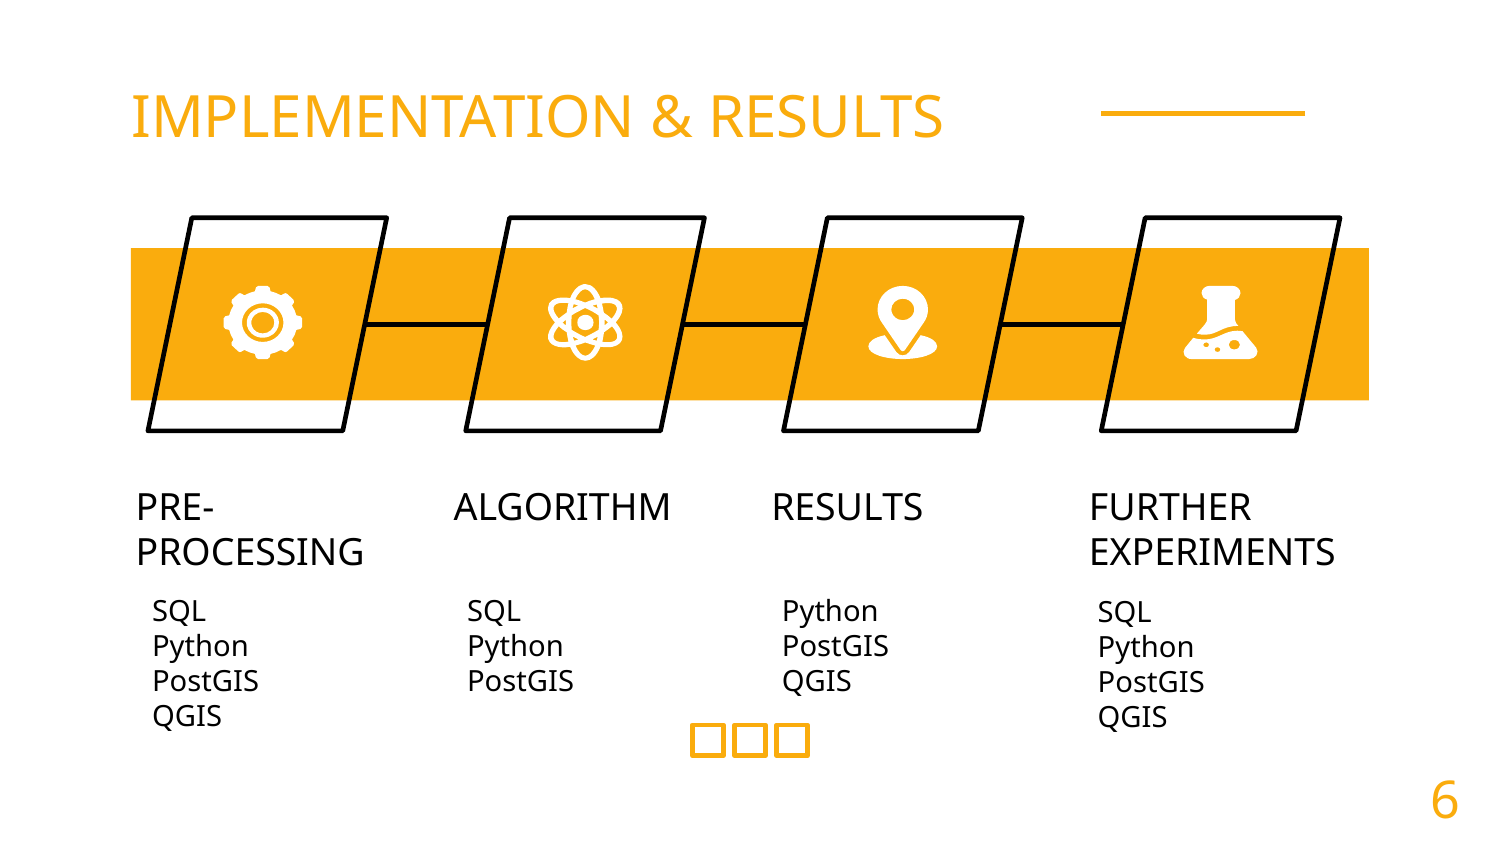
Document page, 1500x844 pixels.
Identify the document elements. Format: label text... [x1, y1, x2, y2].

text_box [223, 285, 303, 360]
text_box [350, 330, 486, 401]
subtitle FURTHER EXPERIMENTS [1074, 482, 1401, 534]
slide_number 6 [1389, 755, 1500, 844]
text_box SQL Python PostGIS [452, 585, 590, 705]
text_box [1001, 248, 1138, 322]
text_box [667, 330, 803, 401]
subtitle PRE-PROCESSING [120, 482, 426, 534]
text_box [130, 248, 185, 401]
text_box [783, 217, 1023, 431]
text_box [366, 248, 503, 322]
text_box SQL Python PostGIS QGIS [137, 585, 275, 740]
subtitle ALGORITHM [438, 482, 744, 534]
text_box [465, 217, 705, 431]
text_box [684, 248, 820, 322]
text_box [1181, 285, 1261, 360]
subtitle RESULTS [756, 482, 1062, 534]
title IMPLEMENTATION & RESULTS [116, 78, 1384, 172]
text_box [985, 331, 1121, 401]
text_box SQL Python PostGIS QGIS [1082, 585, 1220, 741]
text_box Python PostGIS QGIS [767, 585, 905, 705]
text_box [1101, 217, 1341, 431]
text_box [868, 285, 938, 360]
text_box [1303, 248, 1369, 401]
text_box [147, 217, 387, 431]
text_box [545, 283, 629, 362]
